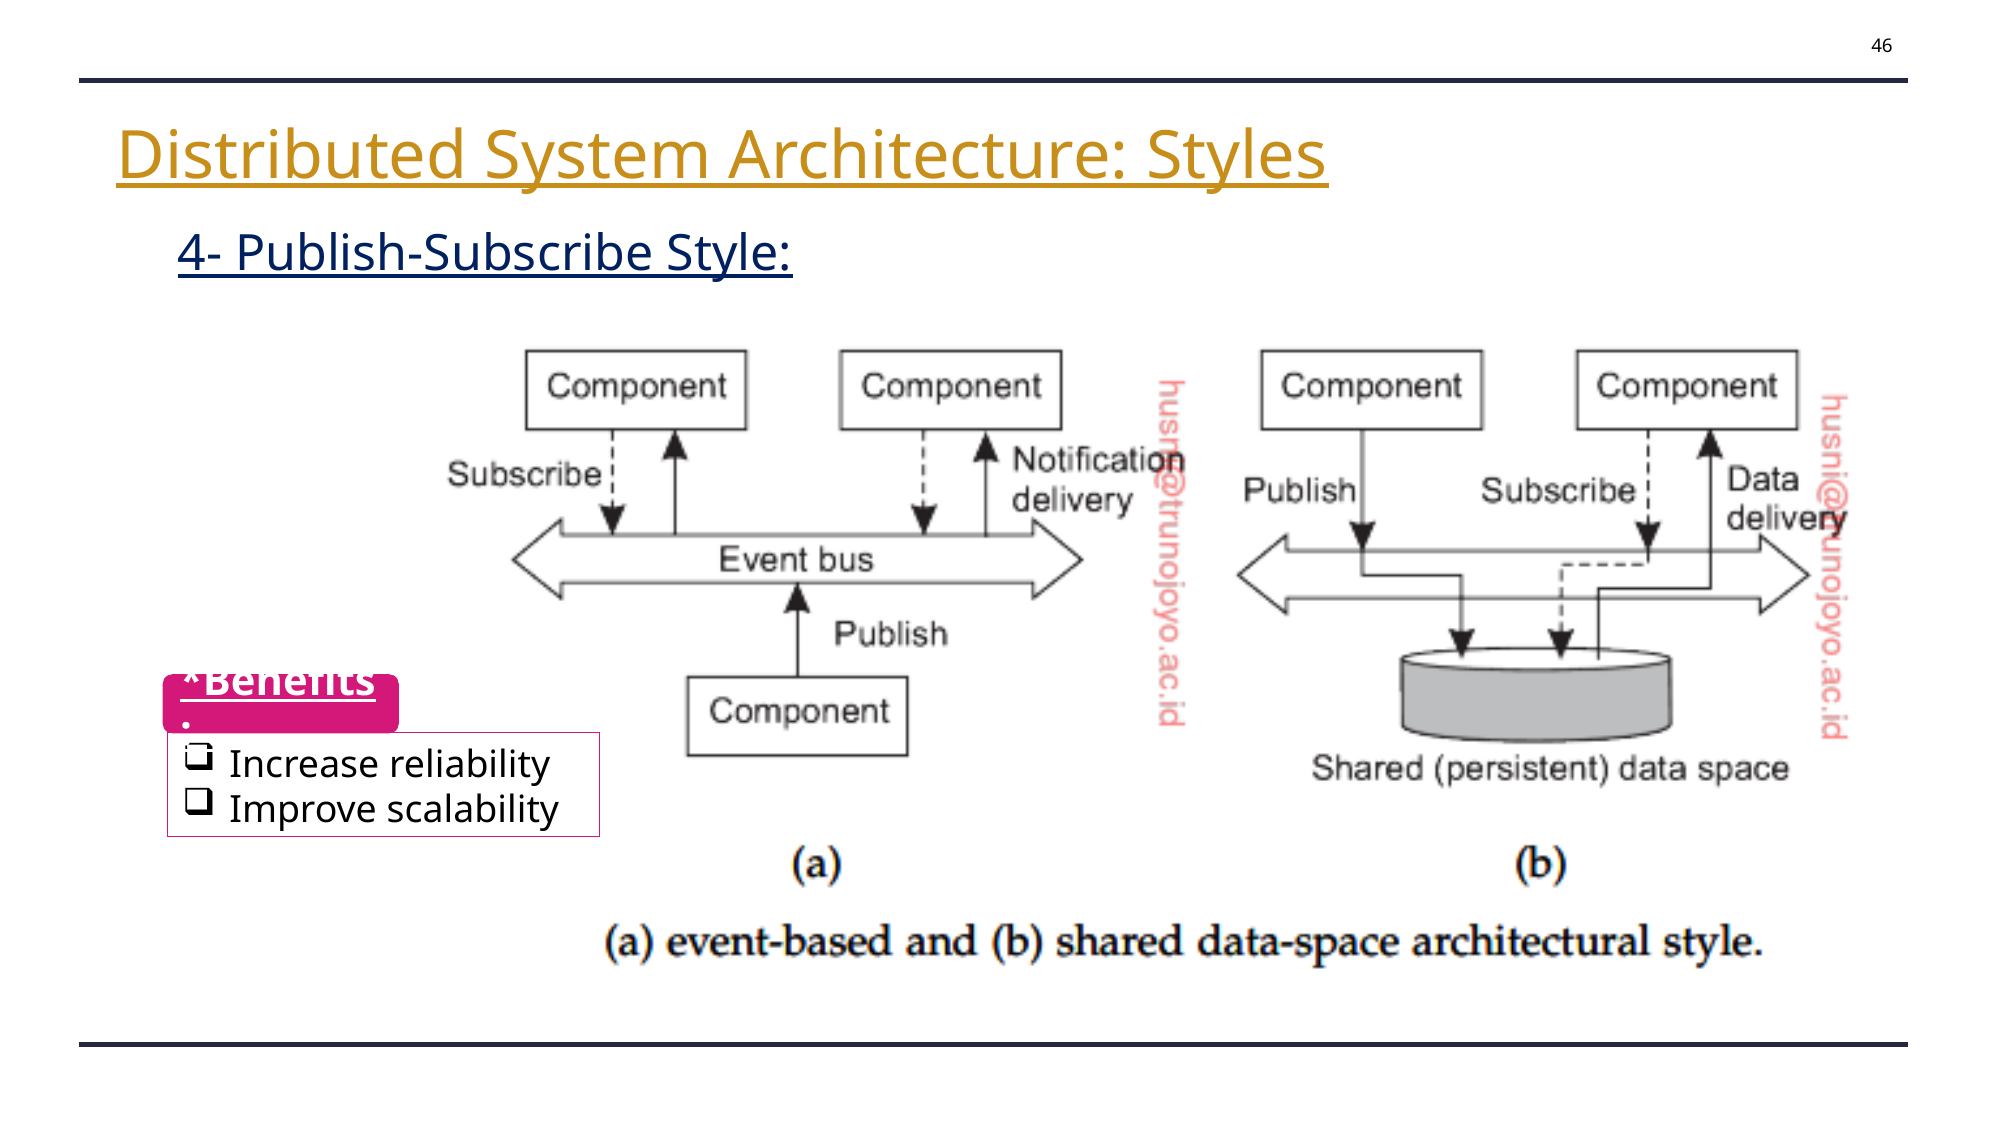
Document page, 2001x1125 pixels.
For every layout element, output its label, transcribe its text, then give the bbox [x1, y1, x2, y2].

text_box Distributed System Architecture: Styles [101, 104, 1877, 199]
text_box Increase reliability Improve scalability [167, 734, 359, 837]
slide_number 46 [1802, 16, 1908, 77]
text_box 4- Publish-Subscribe Style: [162, 212, 1000, 288]
text_box *Benefits: [161, 673, 359, 735]
picture [359, 301, 1945, 1021]
